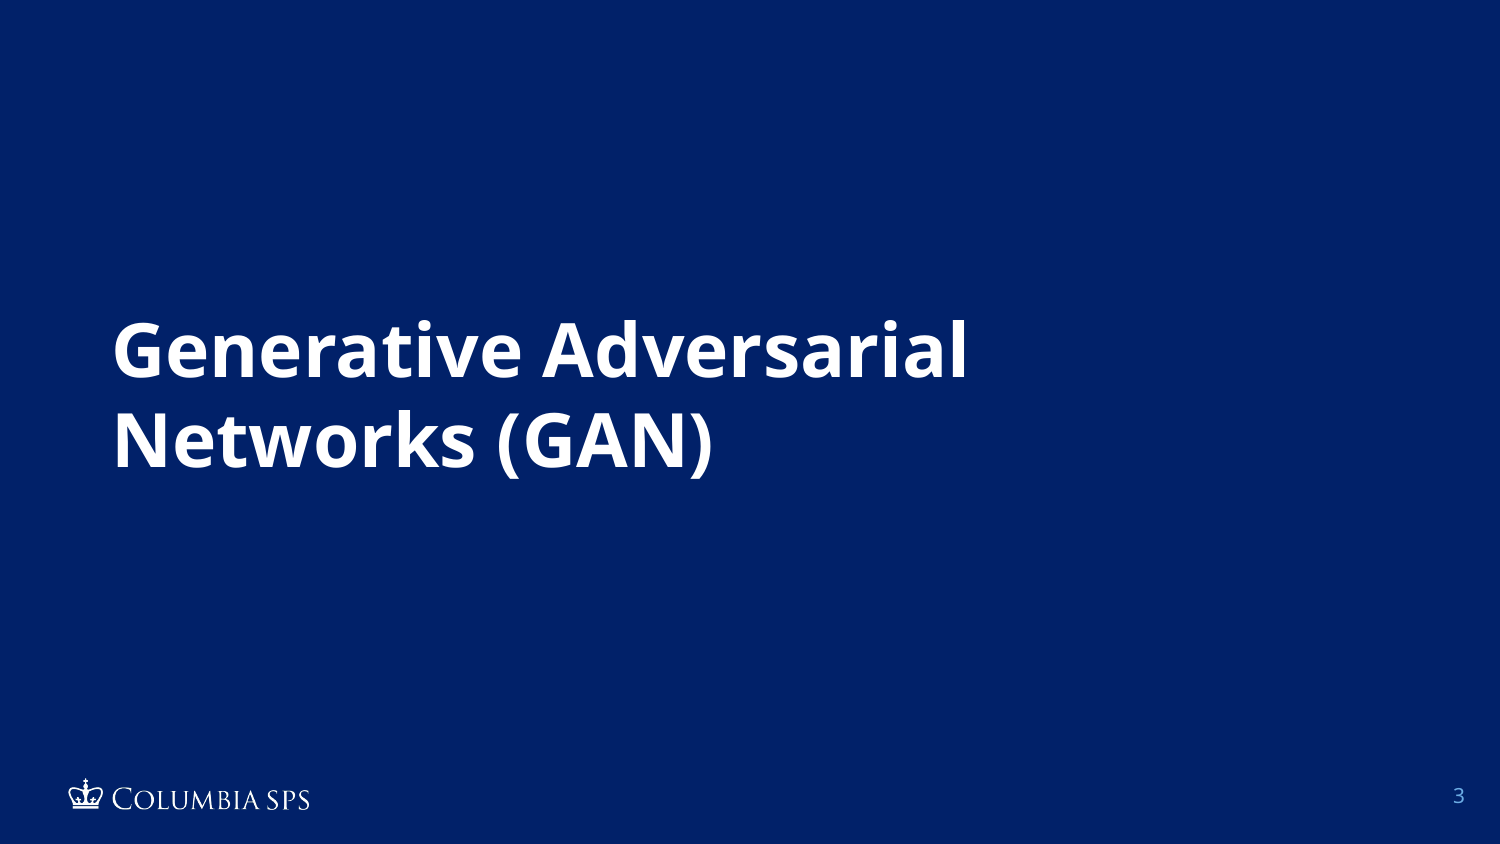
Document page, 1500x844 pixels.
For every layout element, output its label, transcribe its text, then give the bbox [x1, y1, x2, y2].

slide_number ‹#› [1389, 764, 1480, 830]
picture [68, 778, 309, 810]
title Generative Adversarial Networks (GAN) [96, 323, 1183, 462]
